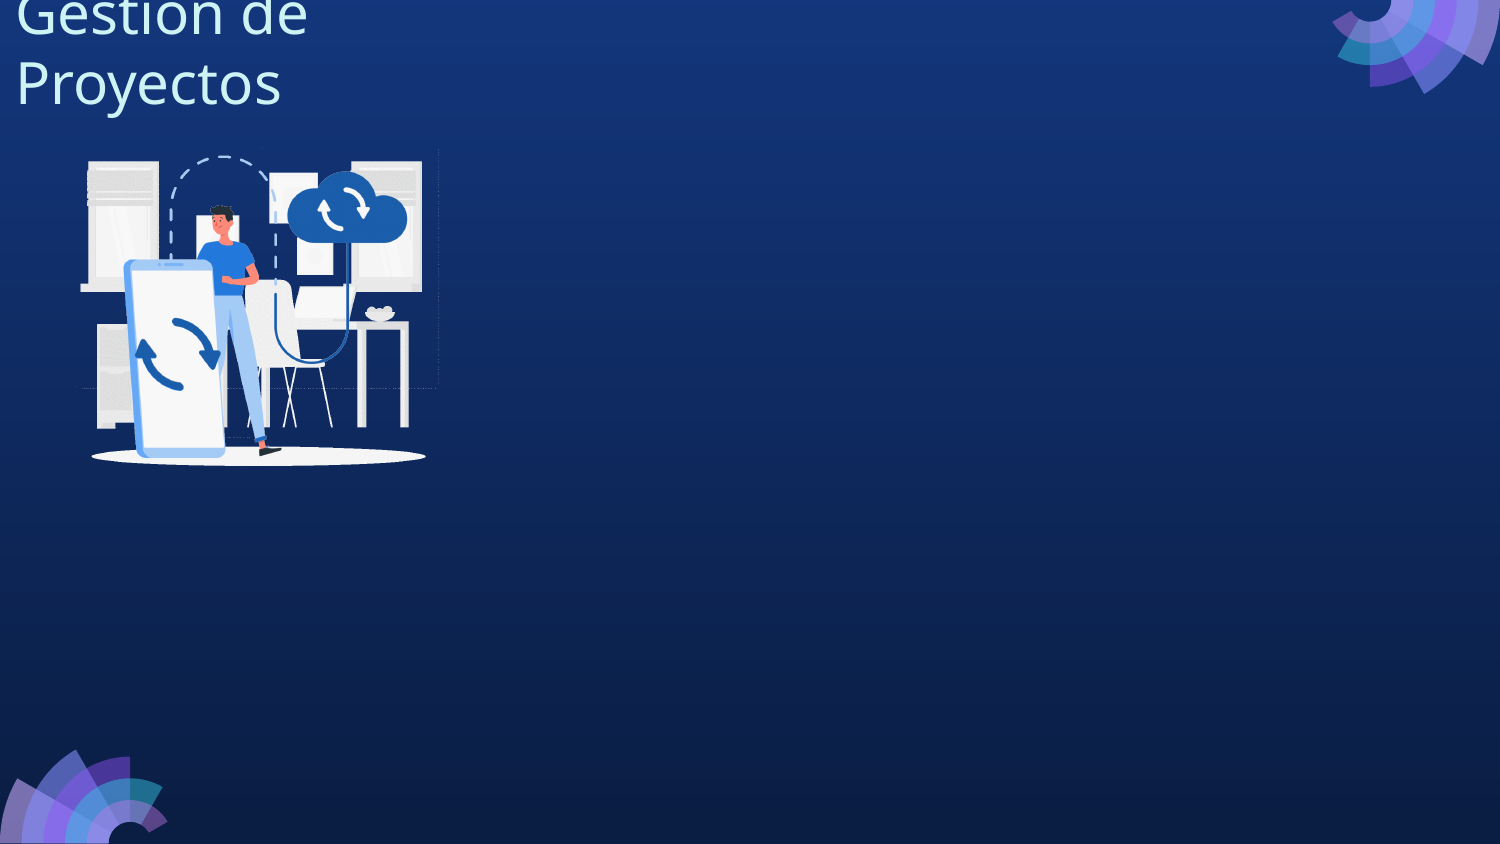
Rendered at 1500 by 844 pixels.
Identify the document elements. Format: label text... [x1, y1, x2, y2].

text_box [0, 749, 168, 844]
picture [43, 141, 474, 466]
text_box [1331, 0, 1500, 95]
title Gestión de Proyectos [0, 56, 572, 132]
